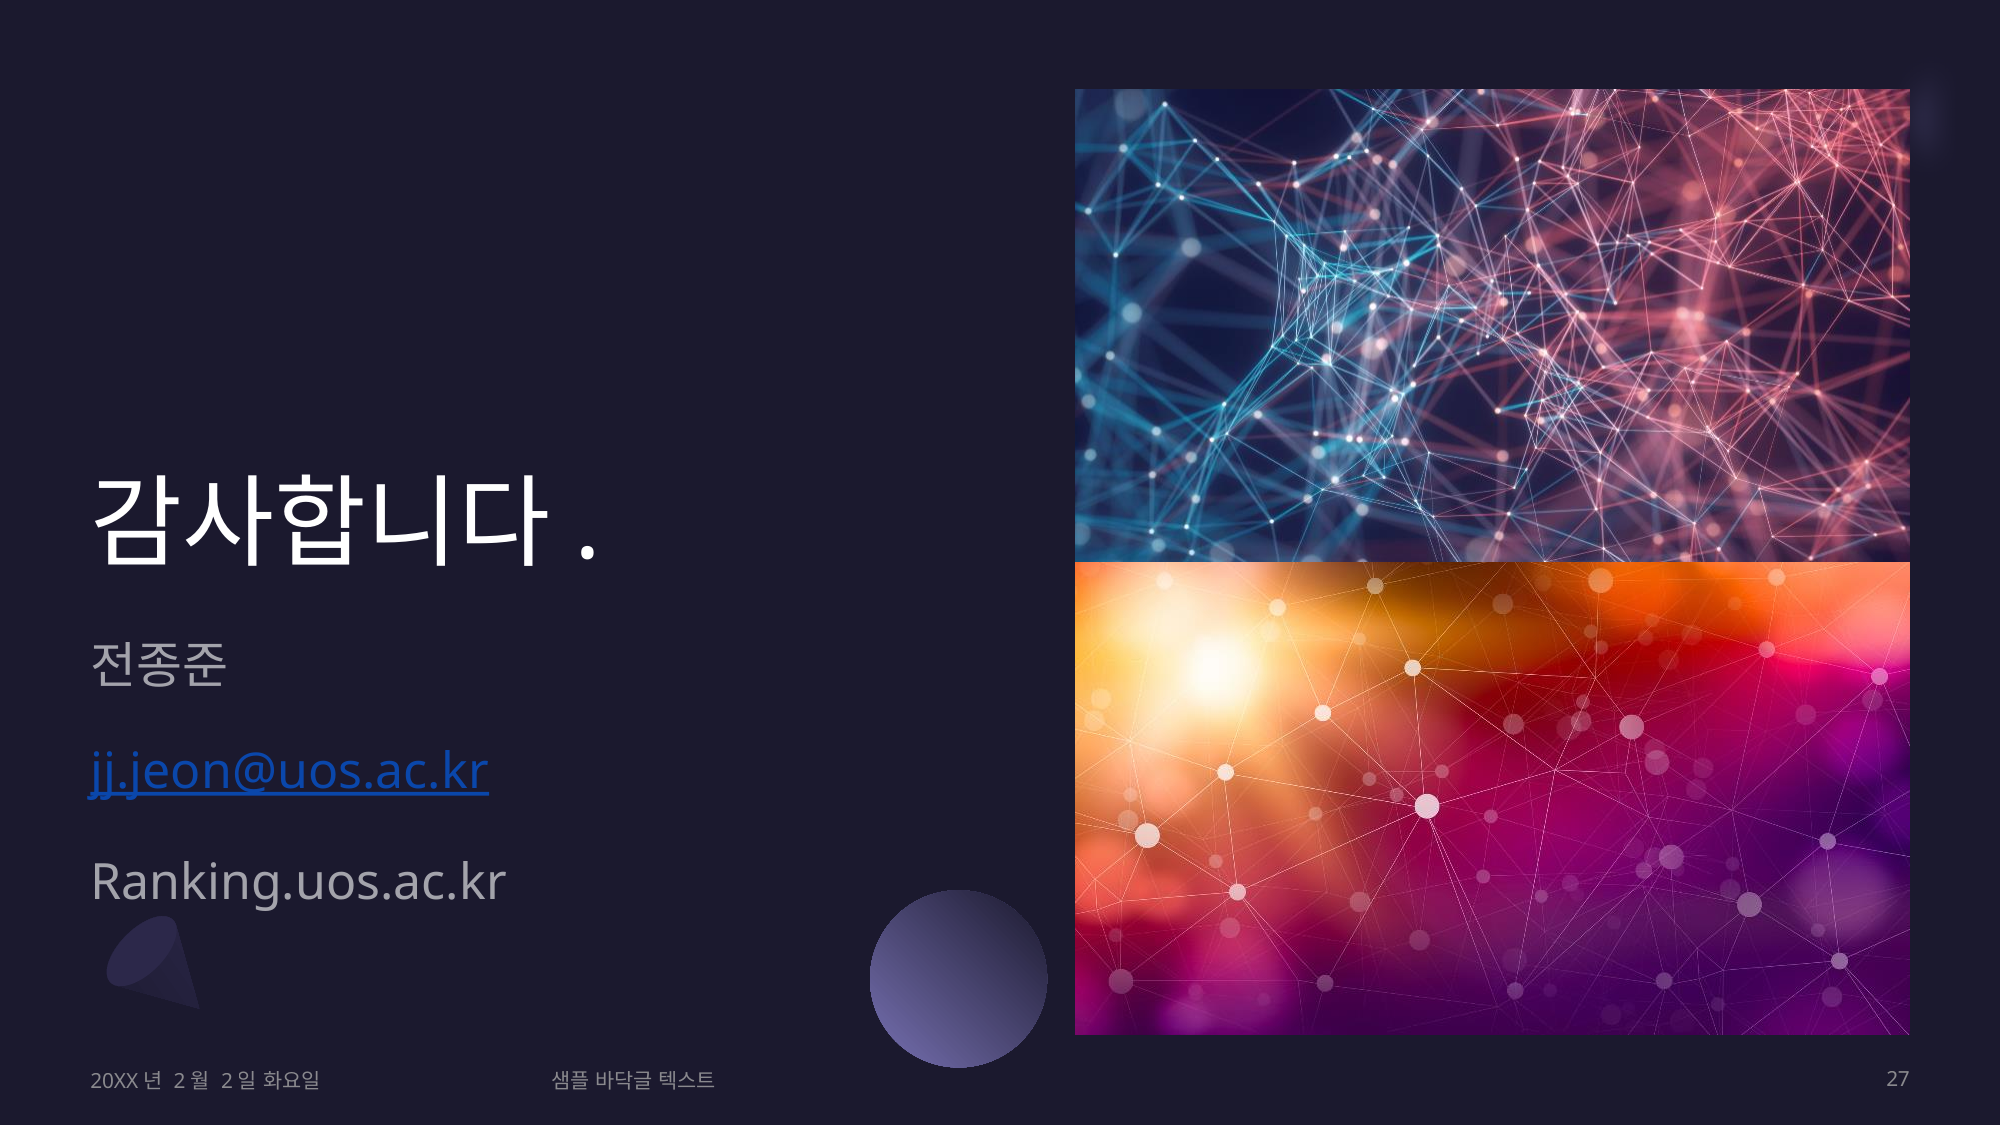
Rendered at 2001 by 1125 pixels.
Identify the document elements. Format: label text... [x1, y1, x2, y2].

picture [1075, 89, 1910, 1035]
slide_number 27 [1632, 1067, 1910, 1093]
title 감사합니다. [90, 90, 983, 580]
footer 샘플 바닥글 텍스트 [551, 1067, 1598, 1093]
slide_number 20XX년 2월 2일 화요일 [90, 1067, 522, 1093]
subtitle 전종준 jj.jeon@uos.ac.kr Ranking.uos.ac.kr [90, 627, 983, 1000]
